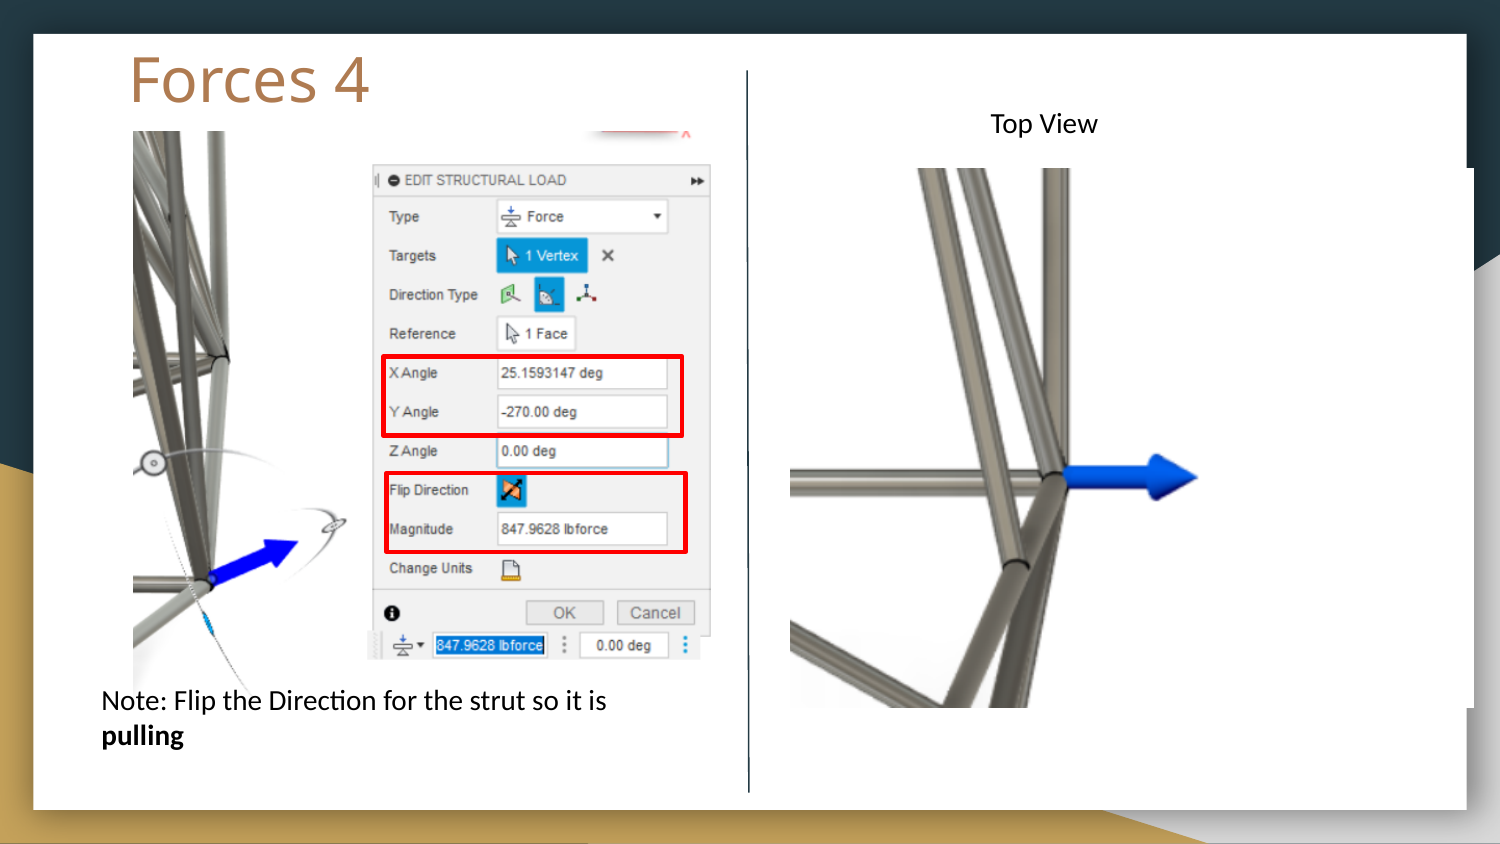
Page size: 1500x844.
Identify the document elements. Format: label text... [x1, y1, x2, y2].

text_box Note: Flip the Direction for the strut so it is pulling [86, 666, 683, 767]
title Forces 4 [113, 24, 1345, 182]
text_box Top View [975, 89, 1345, 155]
picture [133, 131, 717, 745]
picture [790, 167, 1474, 708]
